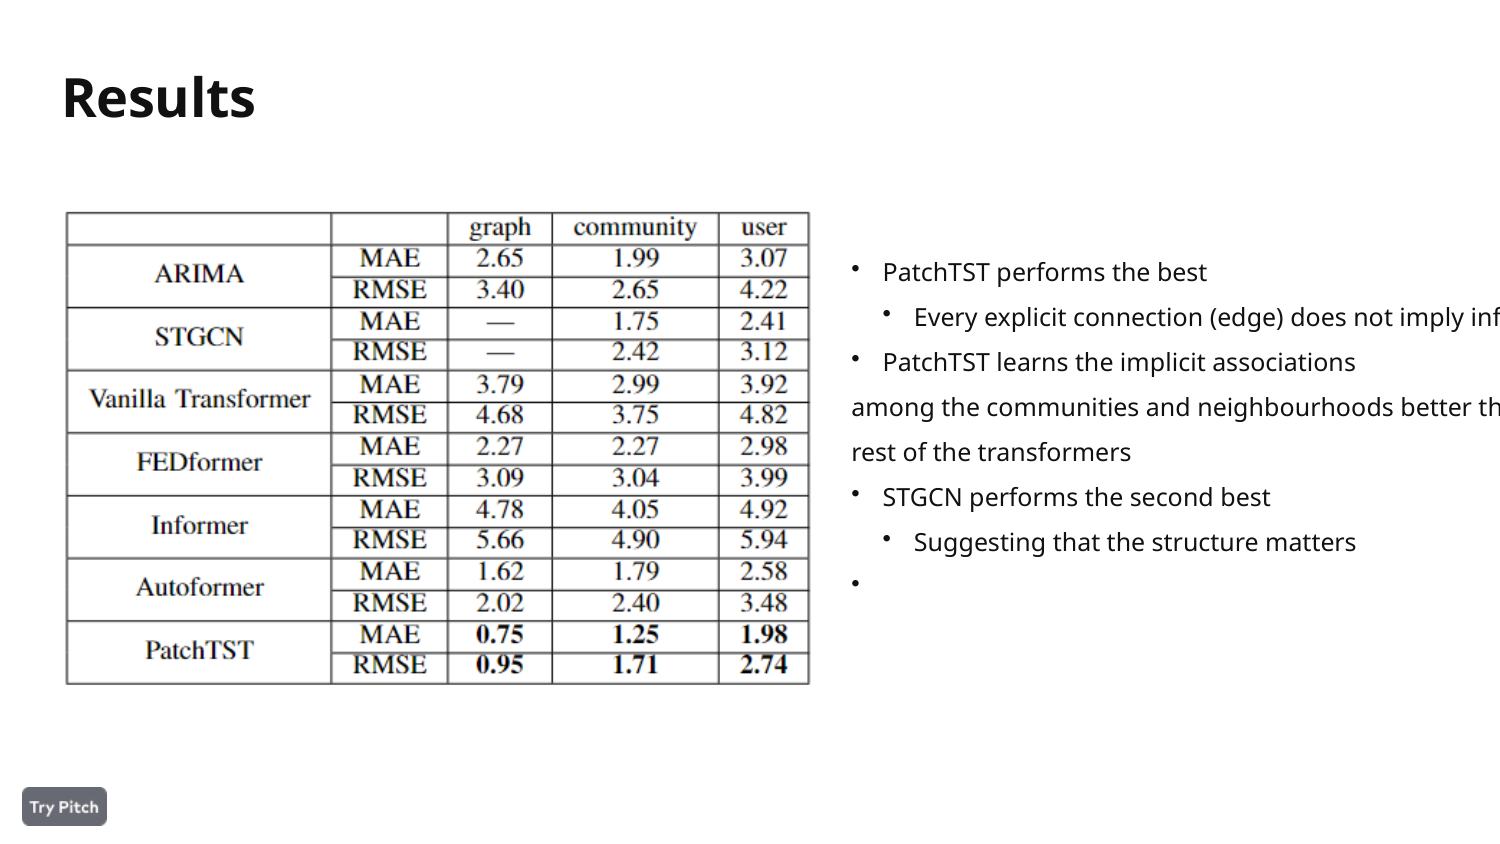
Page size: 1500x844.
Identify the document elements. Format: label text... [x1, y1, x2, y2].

picture [22, 787, 107, 826]
picture [37, 195, 835, 708]
text_box Results [61, 57, 362, 129]
text_box PatchTST performs the best Every explicit connection (edge) does not imply influence. PatchTST learns the implicit associations among the communities and neighbourhoods better than the rest of the transformers STGCN performs the second best Suggesting that the structure matters [851, 241, 1500, 647]
